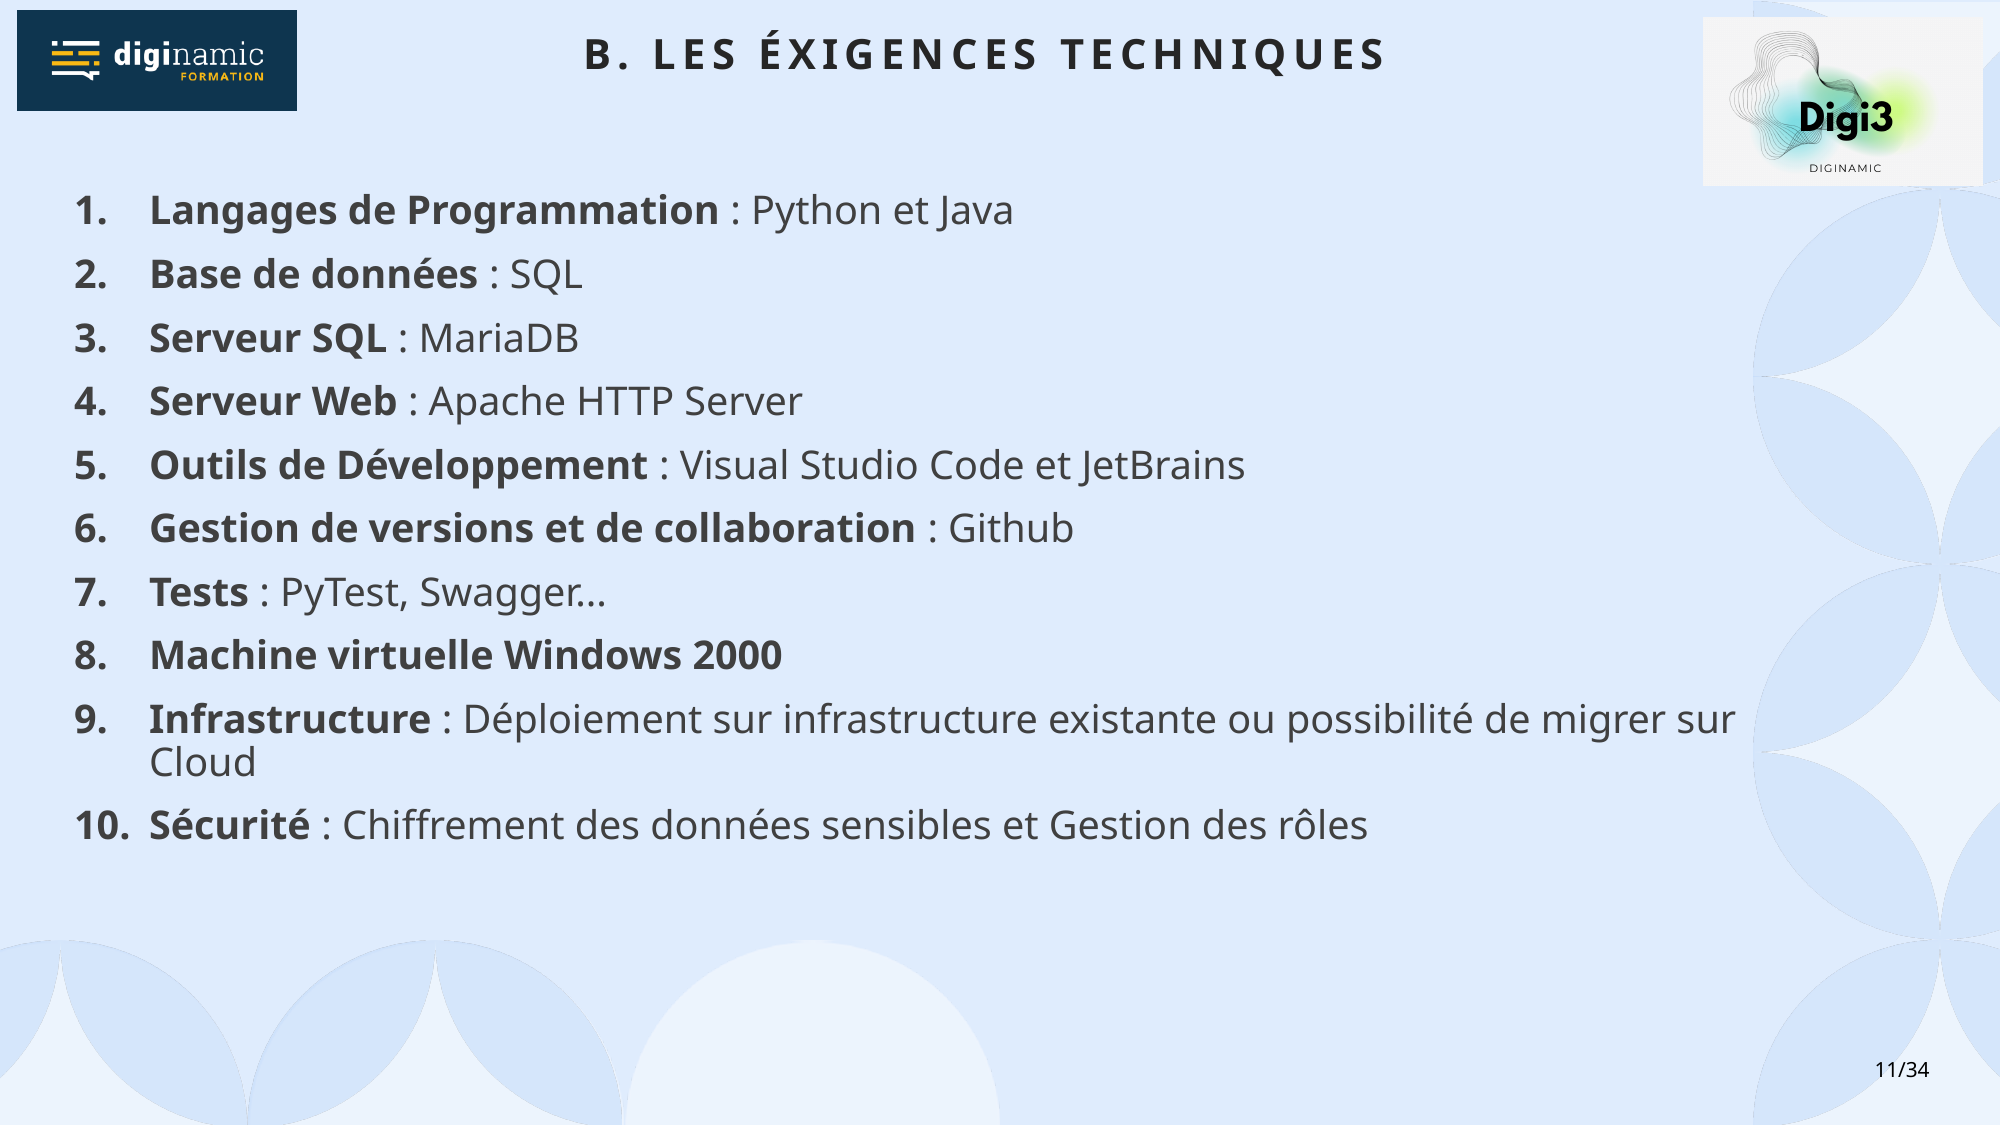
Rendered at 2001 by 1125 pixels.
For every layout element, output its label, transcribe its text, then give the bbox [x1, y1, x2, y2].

picture [1703, 1, 2000, 1125]
picture [17, 10, 297, 111]
picture [0, 940, 1000, 1125]
list Langages de Programmation : Python et Java Base de données : SQL Serveur SQL : MariaDB Serveur Web : Apache HTTP Server Outils de Développement : Visual Studio Code et JetBrains Gestion de versions et de collaboration : Github Tests : PyTest, Swagger... Machine virtuelle Windows 2000 Infrastructure : Déploiement sur infrastructure existante ou possibilité de migrer sur Cloud Sécurité : Chiffrement des données sensibles et Gestion des rôles [74, 190, 1801, 930]
title B. Les Éxigences Techniques [124, 33, 1703, 125]
slide_number 11/34 [1791, 1047, 1930, 1095]
